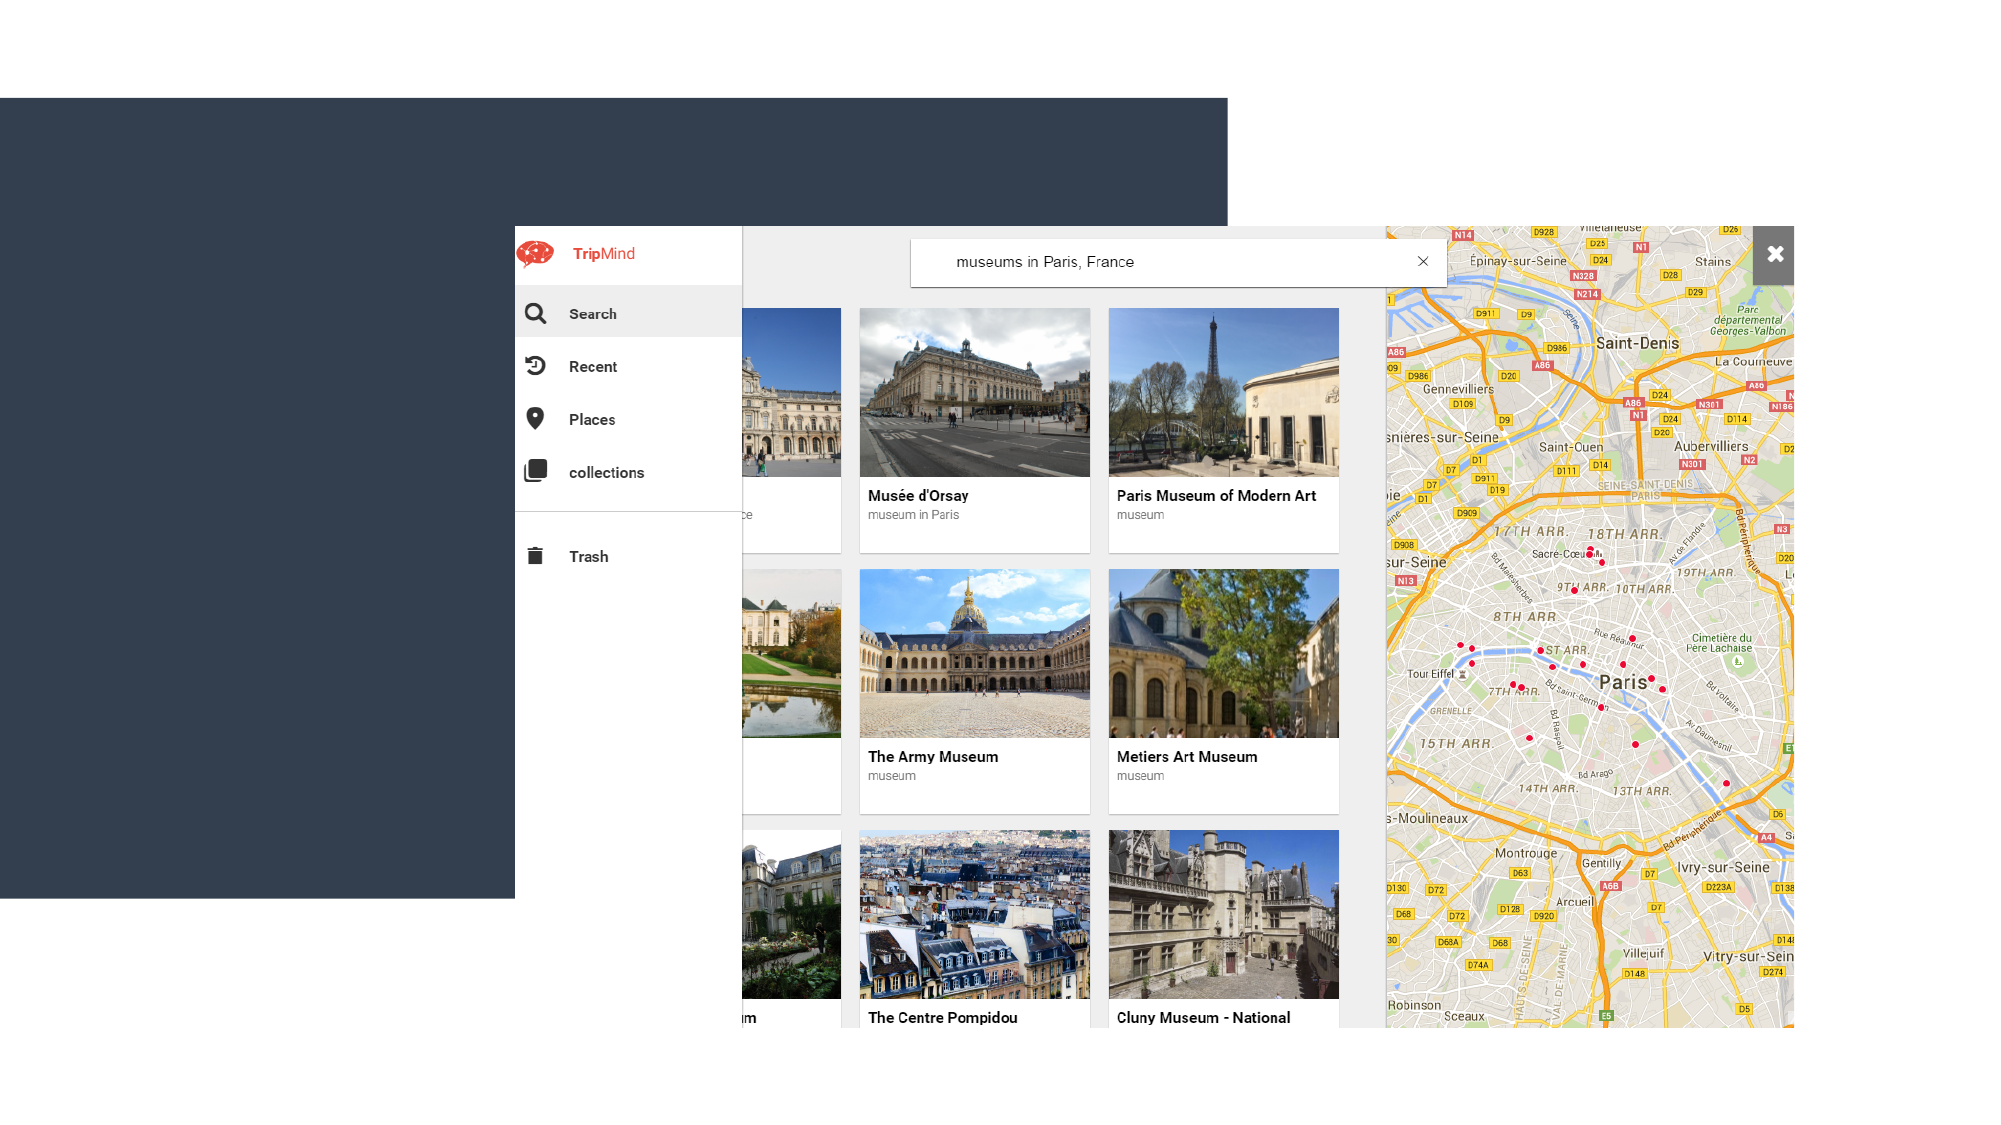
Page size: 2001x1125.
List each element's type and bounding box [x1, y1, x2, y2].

picture [514, 226, 1795, 1028]
text_box [0, 97, 1229, 900]
